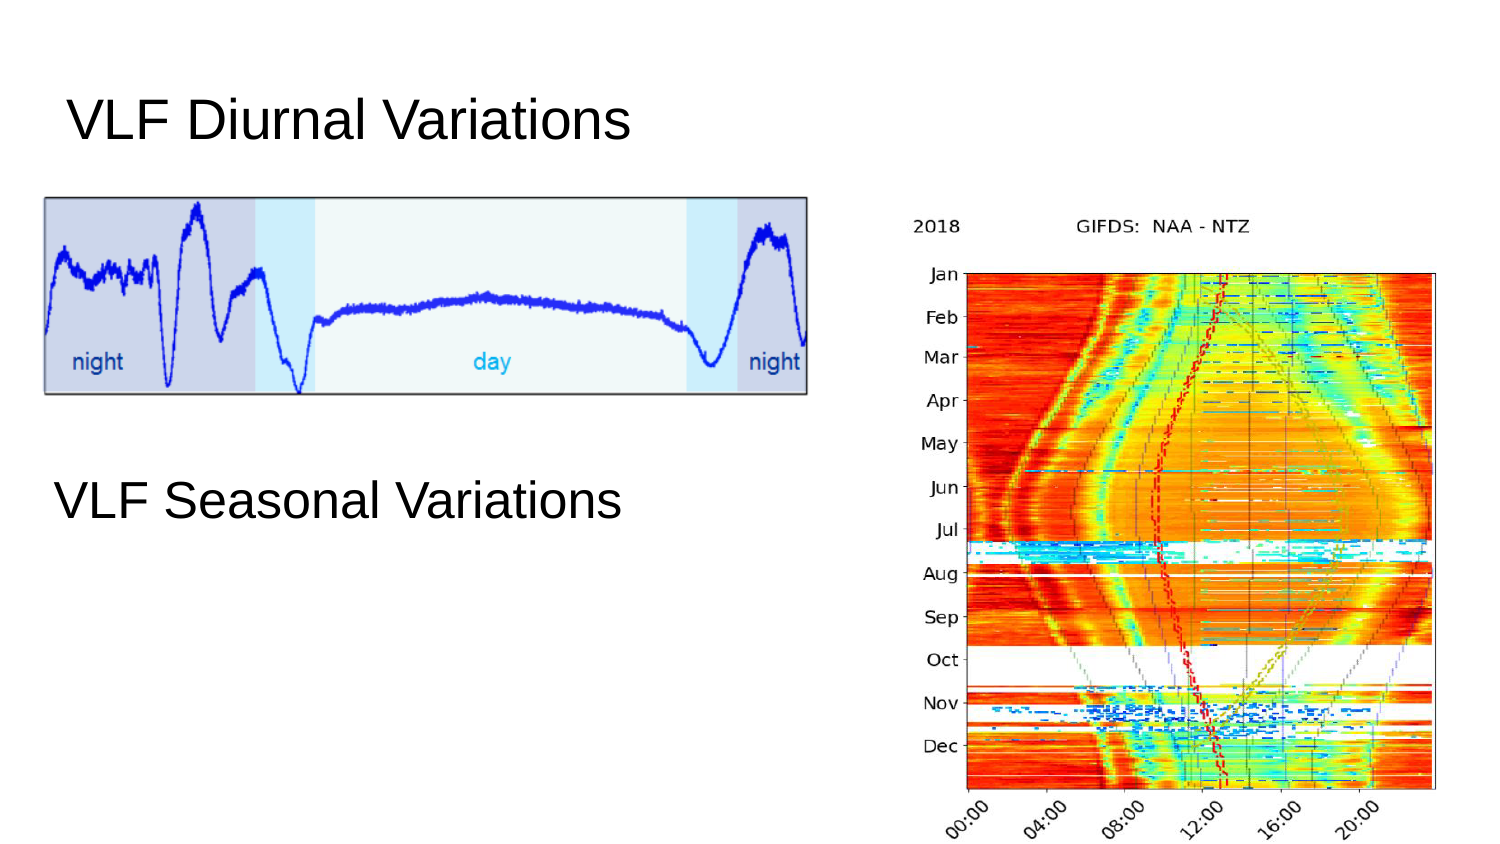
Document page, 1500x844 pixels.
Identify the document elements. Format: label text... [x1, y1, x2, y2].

picture [907, 212, 1437, 844]
picture [19, 188, 833, 407]
title VLF Diurnal Variations [51, 72, 1449, 167]
list VLF Seasonal Variations [38, 456, 874, 602]
